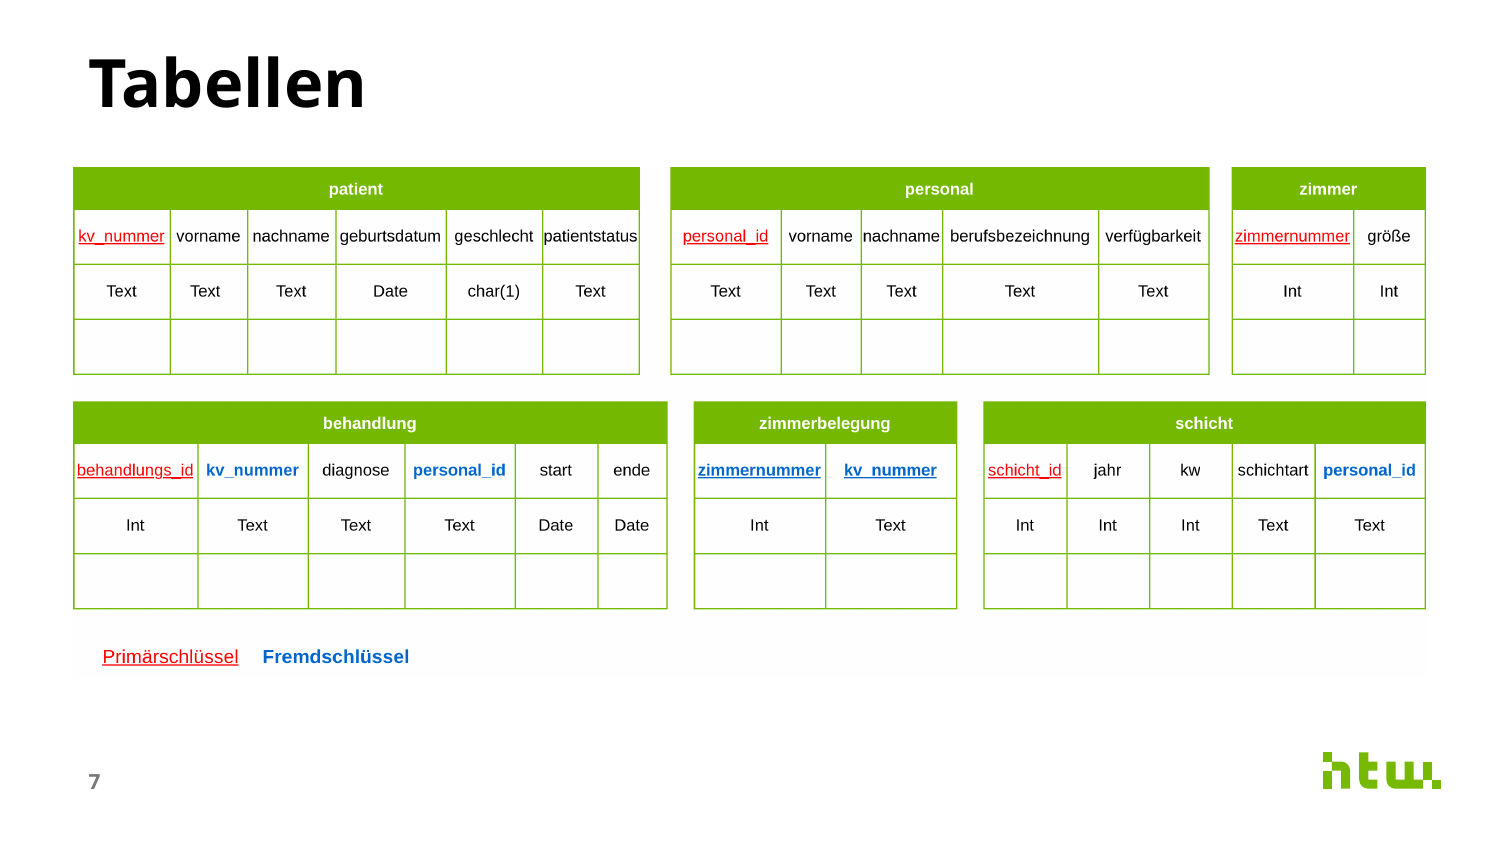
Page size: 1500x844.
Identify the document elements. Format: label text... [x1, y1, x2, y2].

picture [73, 167, 1426, 678]
slide_number 7 [88, 768, 373, 799]
title Tabellen [88, 50, 1323, 122]
